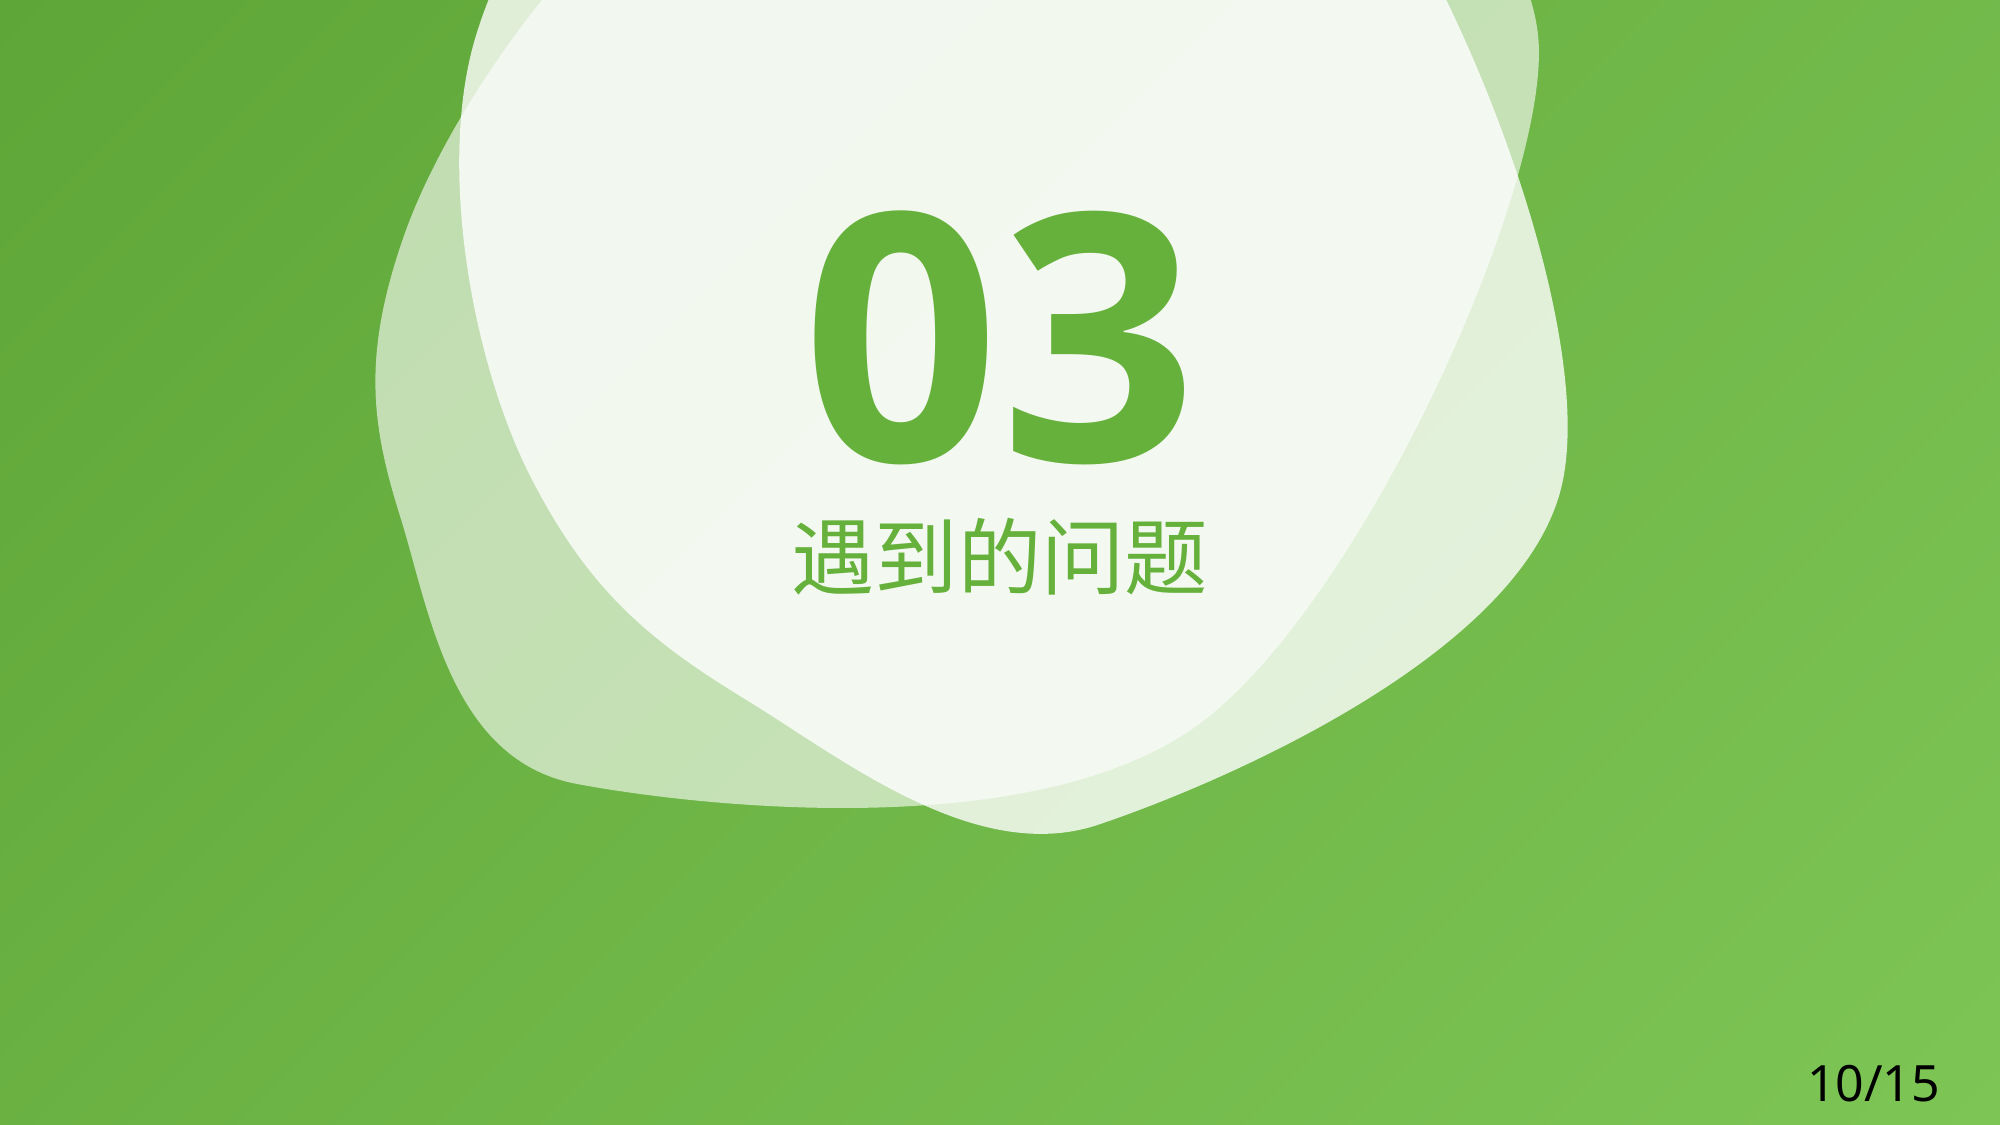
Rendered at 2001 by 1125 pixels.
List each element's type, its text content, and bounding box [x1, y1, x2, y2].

list 遇到的问题 [610, 497, 1389, 633]
list 03 [761, 108, 1239, 497]
text_box 10/15 [1792, 1026, 1976, 1120]
